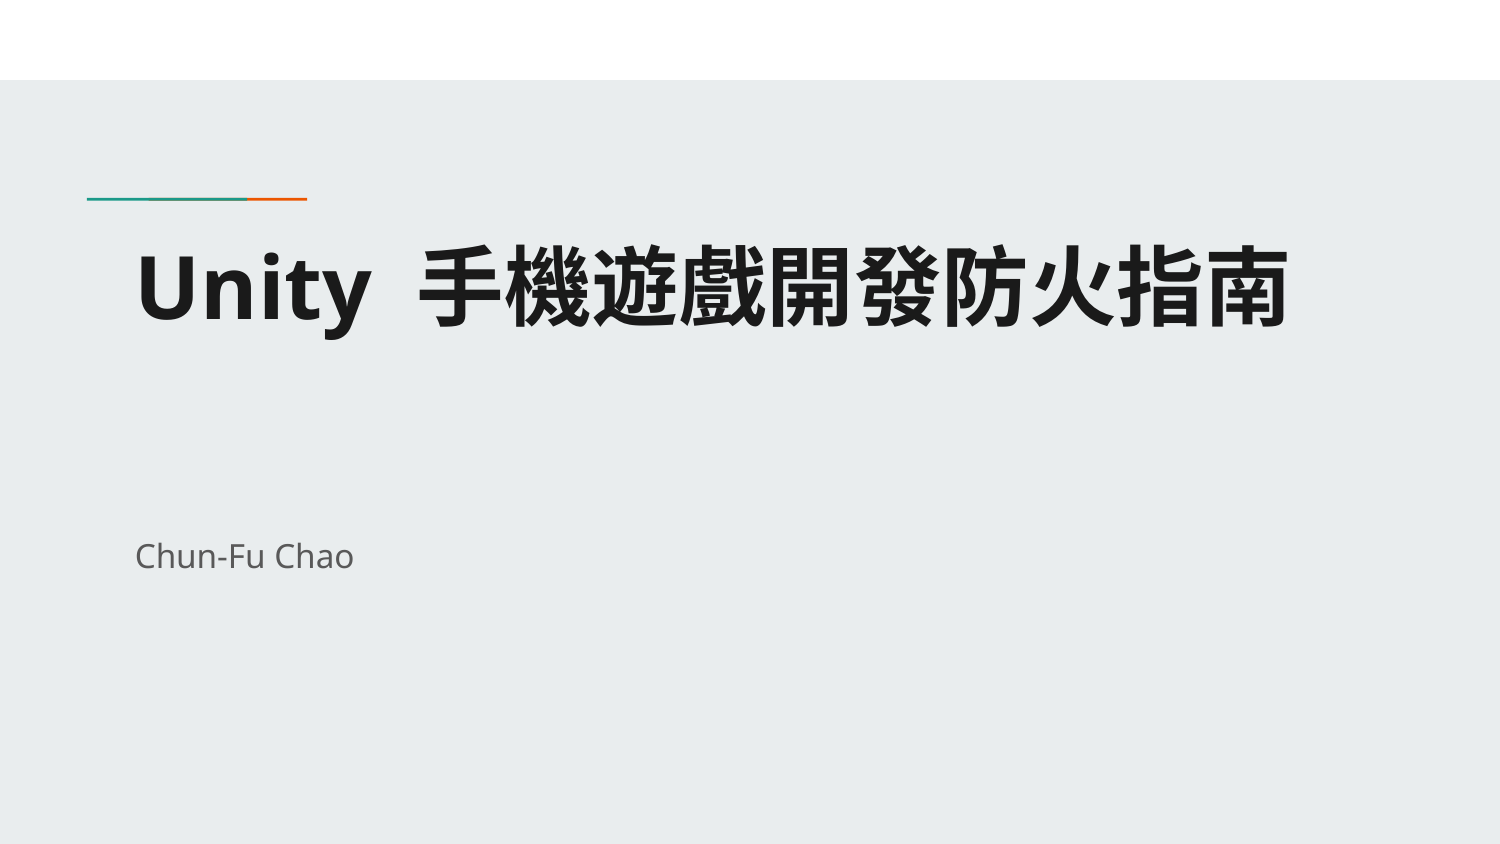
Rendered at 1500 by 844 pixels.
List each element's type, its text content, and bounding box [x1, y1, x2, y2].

subtitle Chun-Fu Chao [119, 520, 1381, 610]
title Unity 手機遊戲開發防火指南 [119, 216, 1381, 490]
